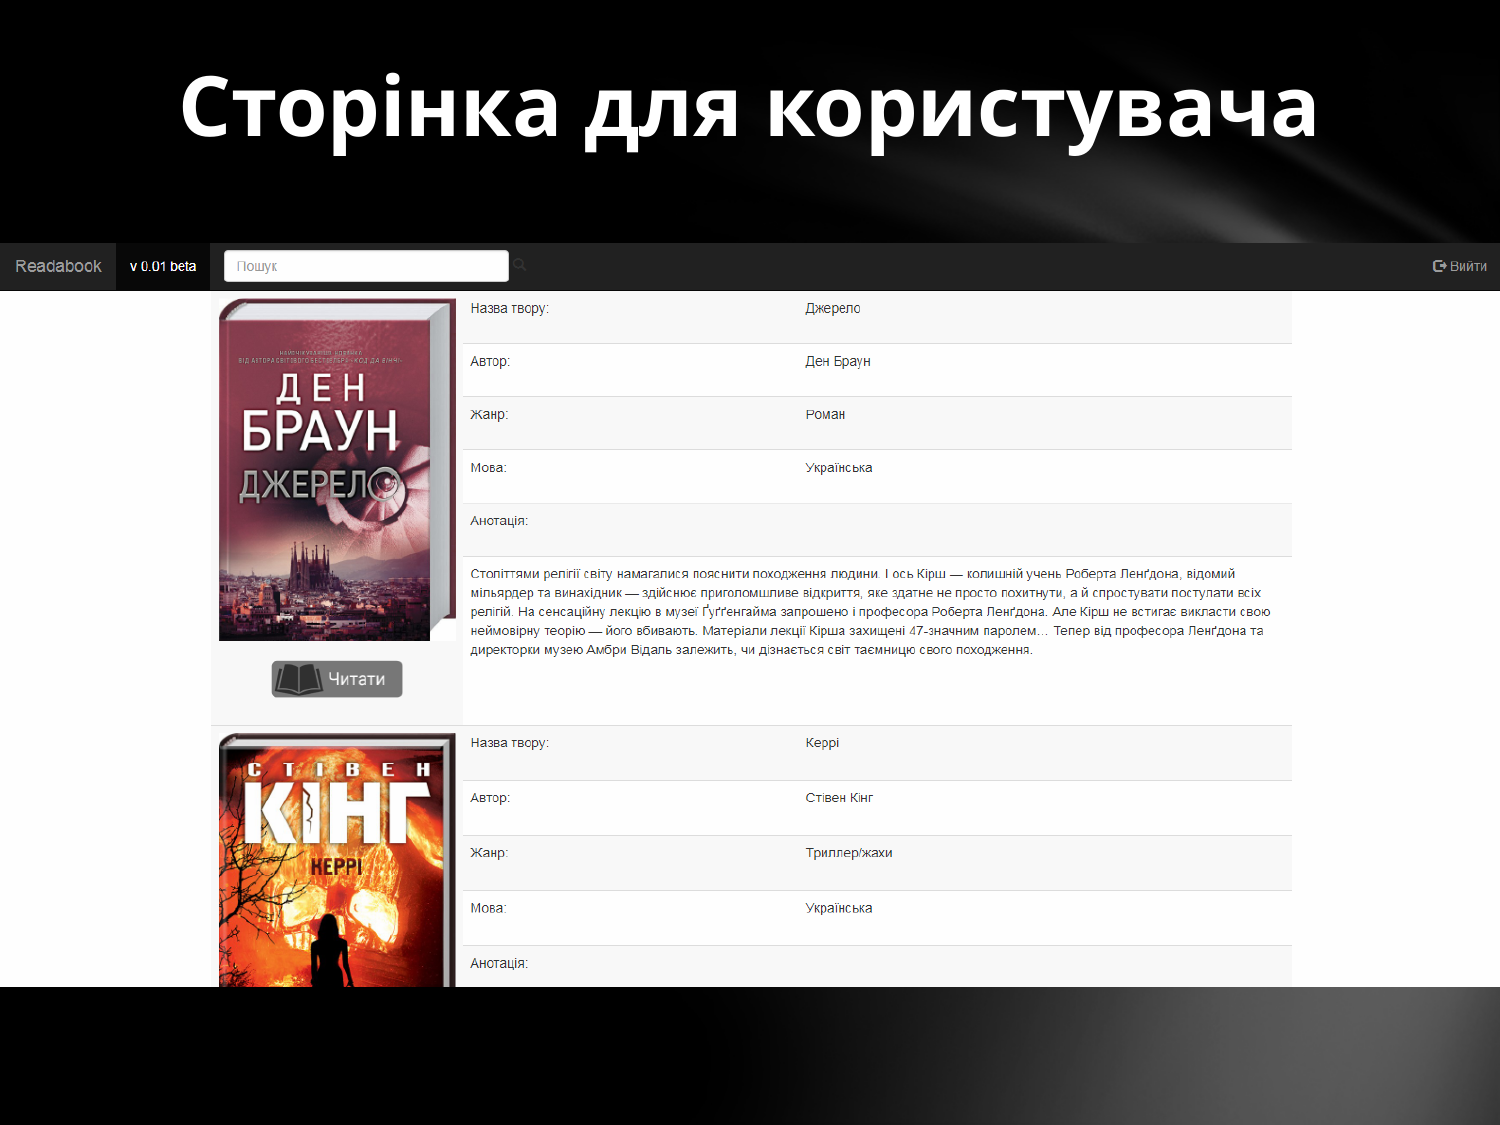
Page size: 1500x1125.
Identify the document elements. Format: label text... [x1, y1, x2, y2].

title Сторінка для користувача [75, 19, 1425, 161]
picture [0, 243, 1500, 988]
